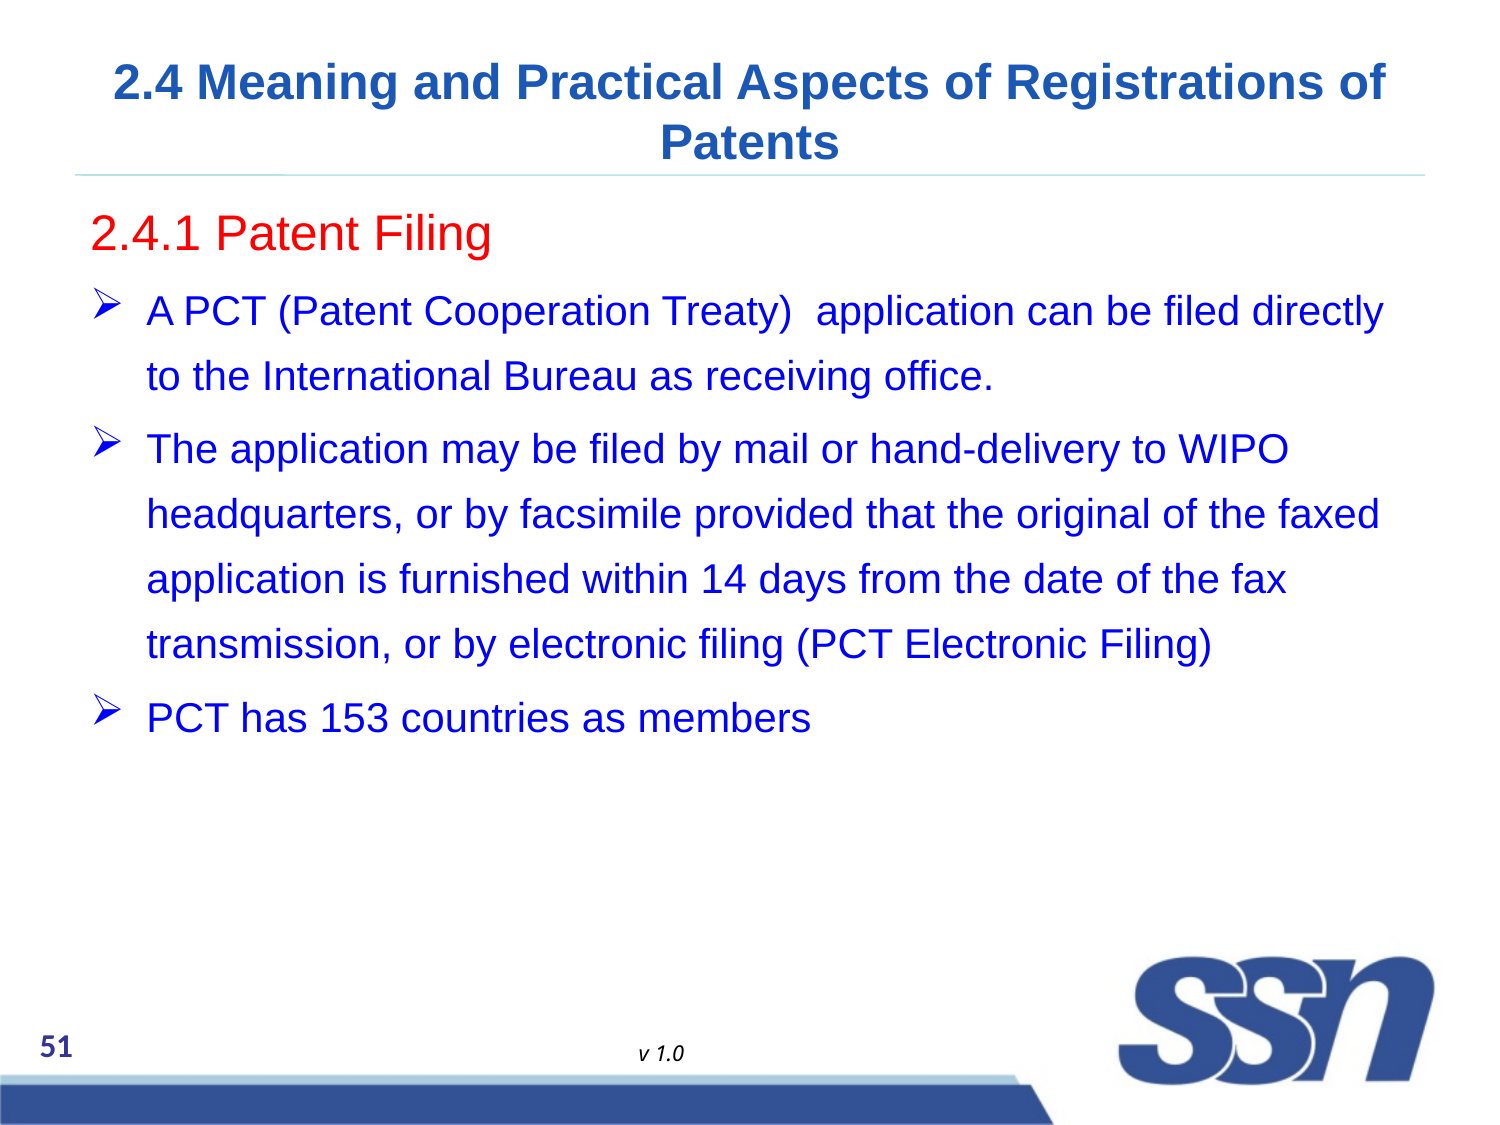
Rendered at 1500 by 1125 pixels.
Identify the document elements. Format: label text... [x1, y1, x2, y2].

picture [0, 913, 1500, 1125]
list 2.4.1 Patent Filing A PCT (Patent Cooperation Treaty) application can be filed directly to the International Bureau as receiving office. The application may be filed by mail or hand-delivery to WIPO headquarters, or by facsimile provided that the original of the faxed application is furnished within 14 days from the date of the fax transmission, or by electronic filing (PCT Electronic Filing) PCT has 153 countries as members [75, 174, 1425, 1005]
title 2.4 Meaning and Practical Aspects of Registrations of Patents [75, 45, 1425, 174]
